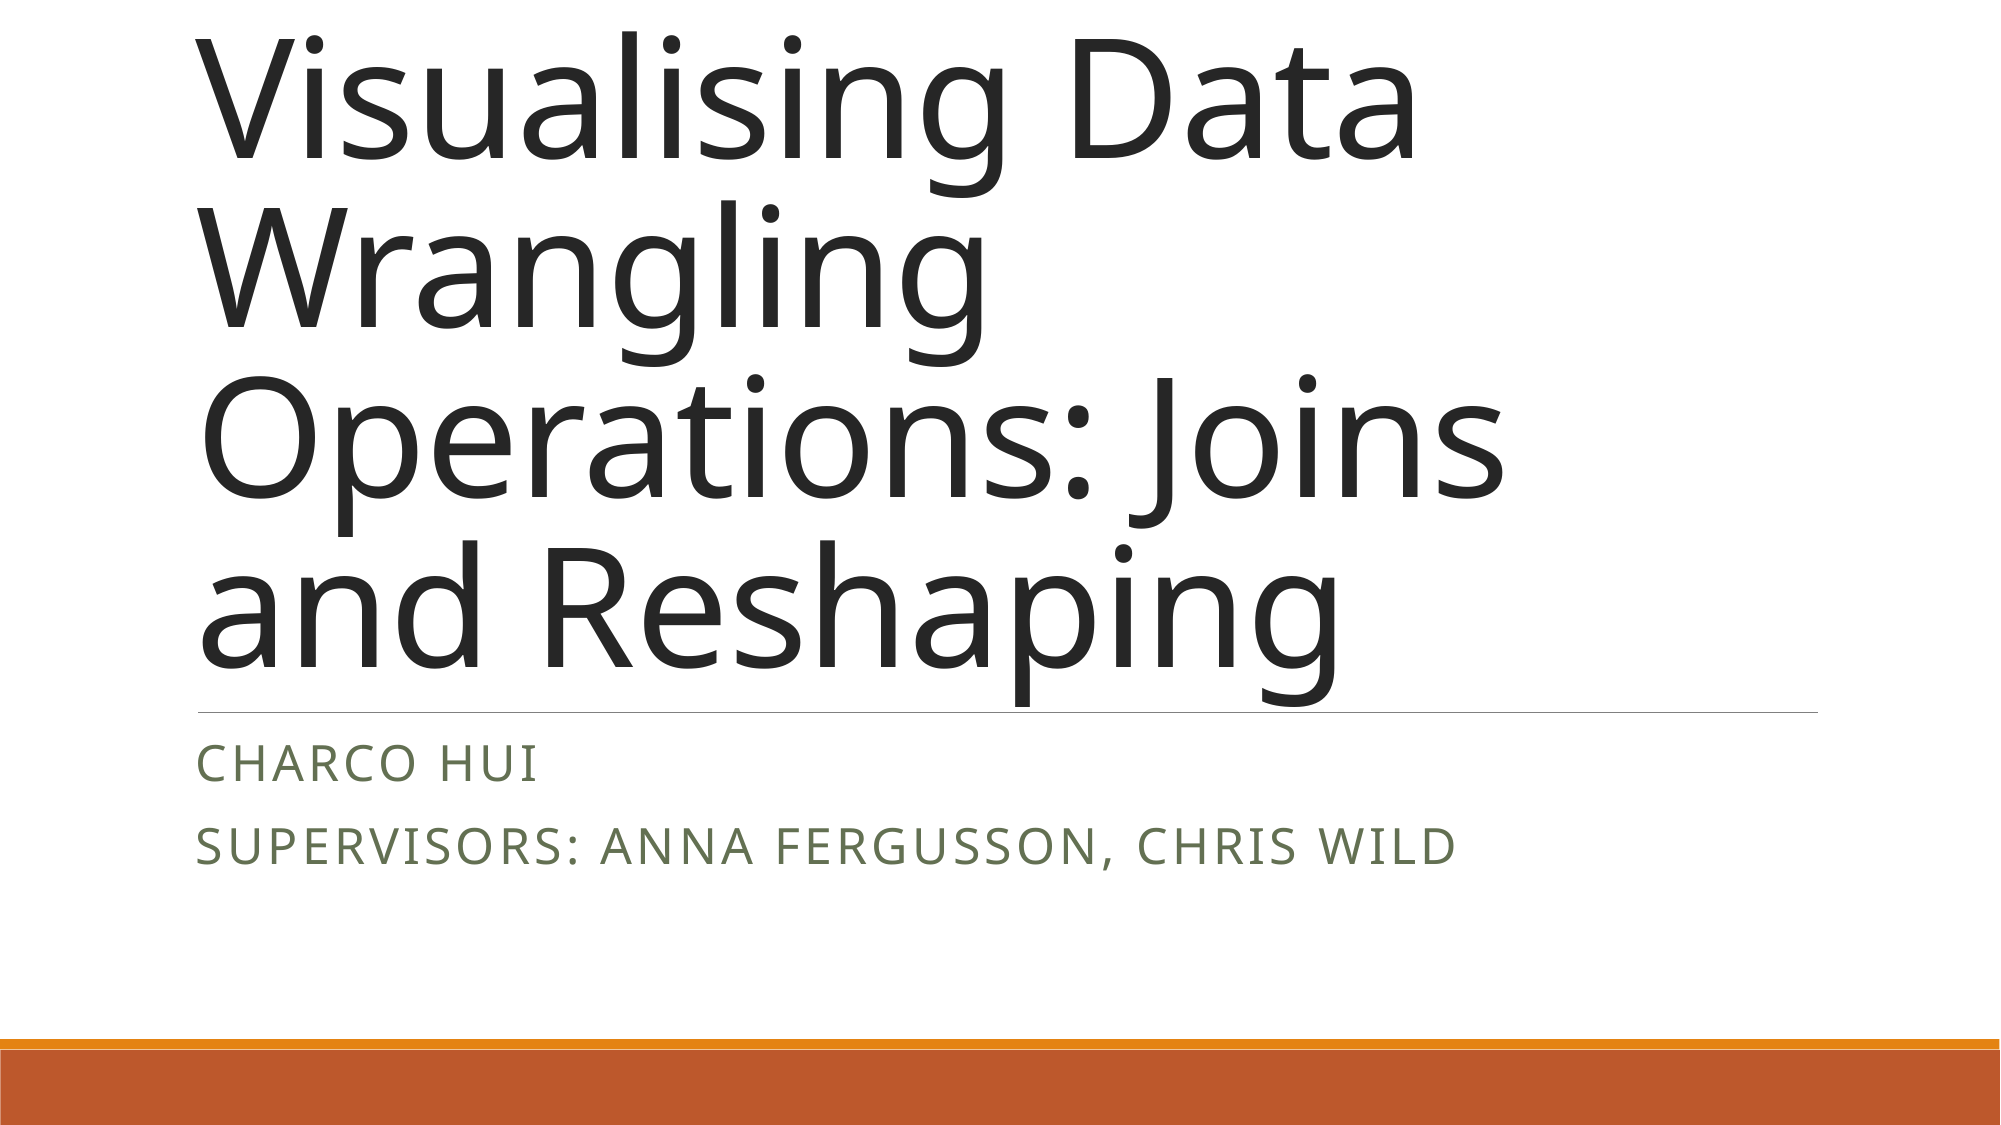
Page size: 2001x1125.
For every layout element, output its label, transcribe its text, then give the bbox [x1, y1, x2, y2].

subtitle Charco Hui Supervisors: Anna fergusson, Chris wild [180, 730, 1831, 919]
title Visualising Data Wrangling Operations: Joins and Reshaping [180, 124, 1830, 710]
